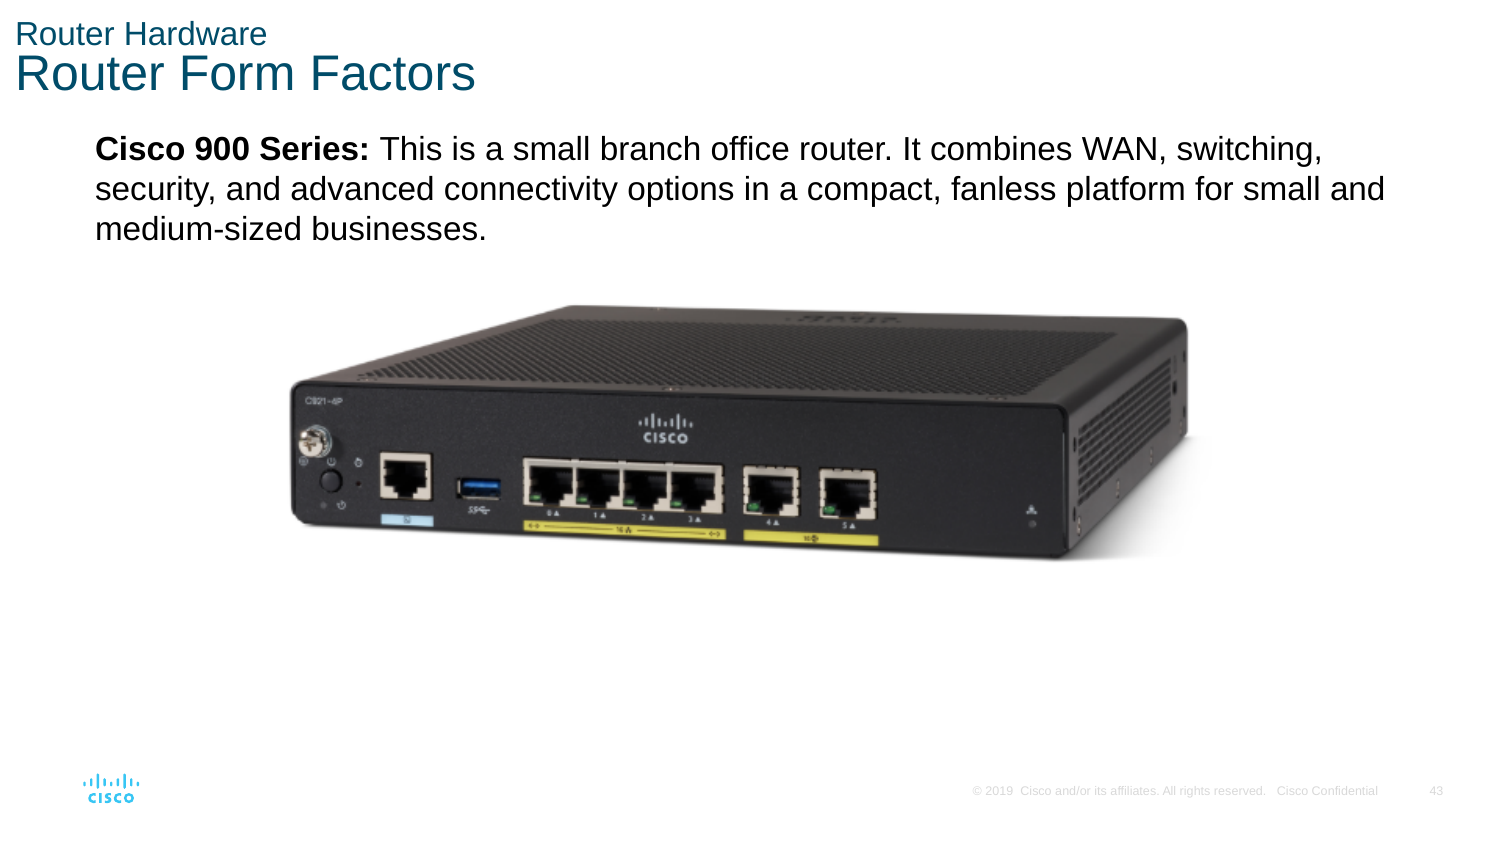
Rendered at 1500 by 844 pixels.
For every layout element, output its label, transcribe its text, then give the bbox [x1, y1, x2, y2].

title Router Hardware Router Form Factors [0, 0, 1369, 121]
list Cisco 900 Series: This is a small branch office router. It combines WAN, switching, security, and advanced connectivity options in a compact, fanless platform for small and medium-sized businesses. [79, 120, 1439, 272]
picture [282, 271, 1218, 593]
